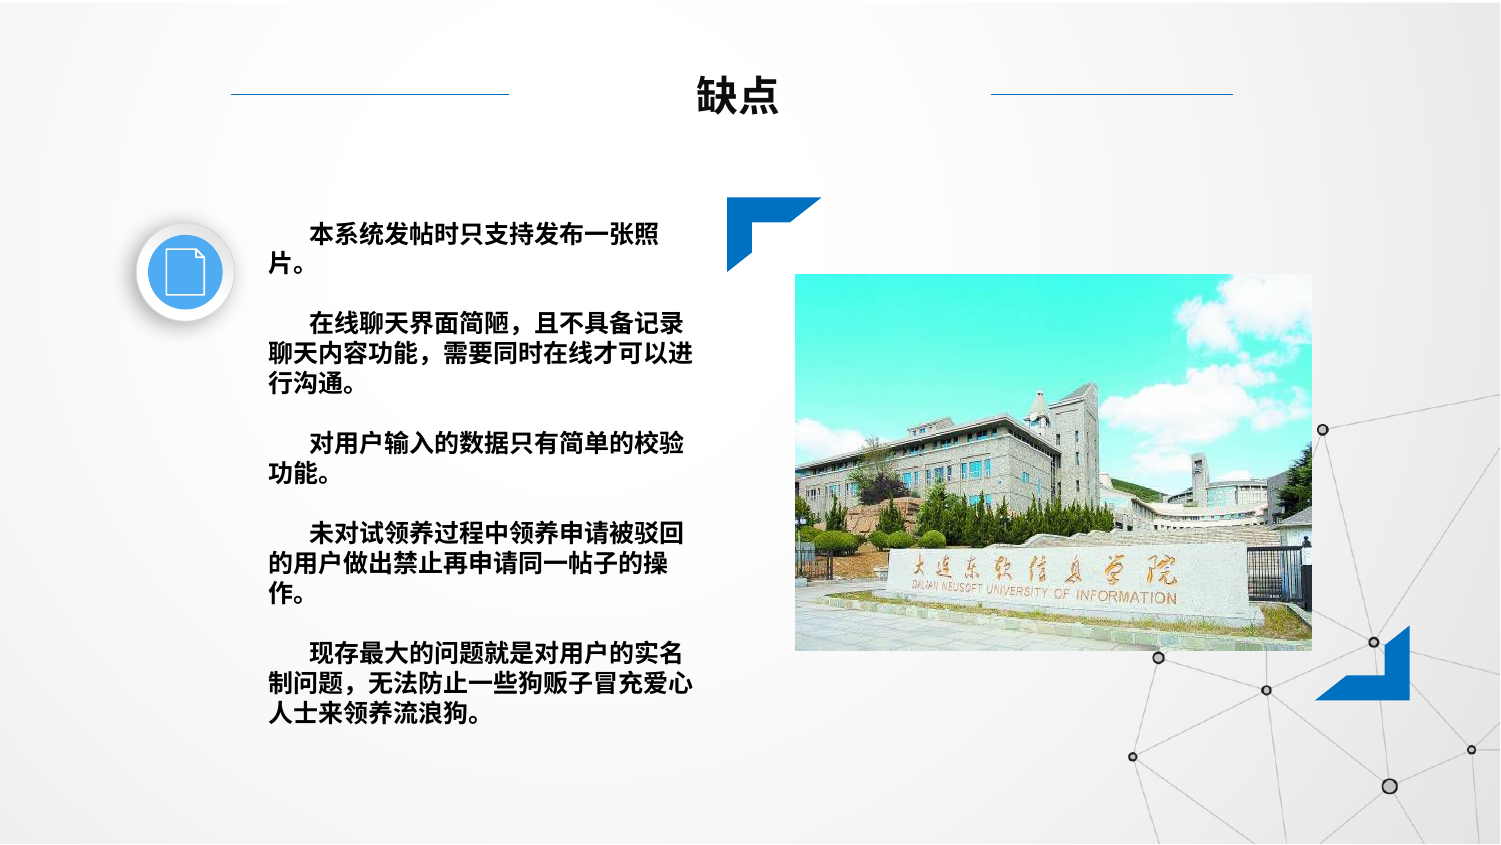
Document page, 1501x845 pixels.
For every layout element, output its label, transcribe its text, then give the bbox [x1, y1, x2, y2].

text_box 缺点 [681, 61, 796, 127]
text_box [1313, 623, 1412, 703]
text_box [135, 222, 235, 322]
text_box [724, 195, 824, 274]
text_box 本系统发帖时只支持发布一张照片。 在线聊天界面简陋，且不具备记录聊天内容功能，需要同时在线才可以进行沟通。 对用户输入的数据只有简单的校验功能。 未对试领养过程中领养申请被驳回的用户做出禁止再申请同一帖子的操作。 现存最大的问题就是对用户的实名制问题，无法防止一些狗贩子冒充爱心人士来领养流浪狗。 [253, 210, 711, 765]
picture [0, 0, 1501, 844]
